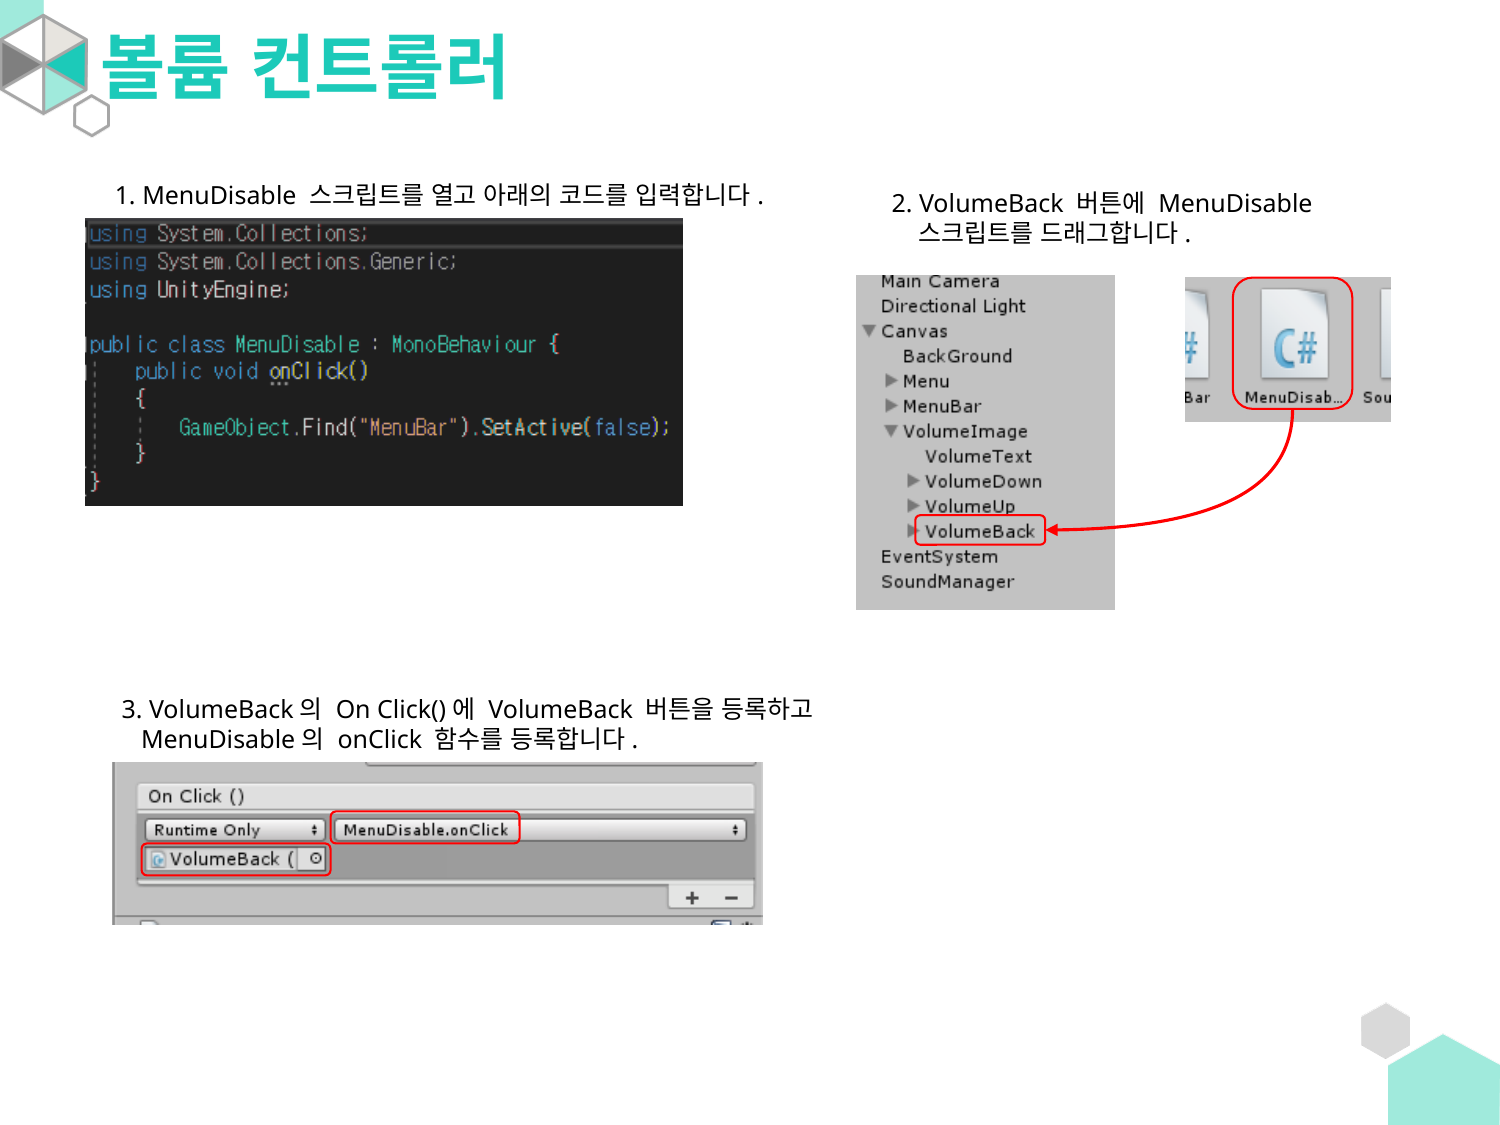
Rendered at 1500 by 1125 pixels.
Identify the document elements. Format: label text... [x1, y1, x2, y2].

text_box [1108, 345, 1230, 594]
text_box 3. VolumeBack의 On Click()에 VolumeBack 버튼을 등록하고 MenuDisable의 onClick 함수를 등록합니다. [106, 686, 829, 762]
text_box 1. MenuDisable 스크립트를 열고 아래의 코드를 입력합니다. [99, 172, 779, 218]
text_box 2. VolumeBack 버튼에 MenuDisable 스크립트를 드래그합니다. [876, 180, 1328, 255]
text_box 볼륨 컨트롤러 [85, 0, 1233, 132]
picture [0, 0, 1500, 1125]
